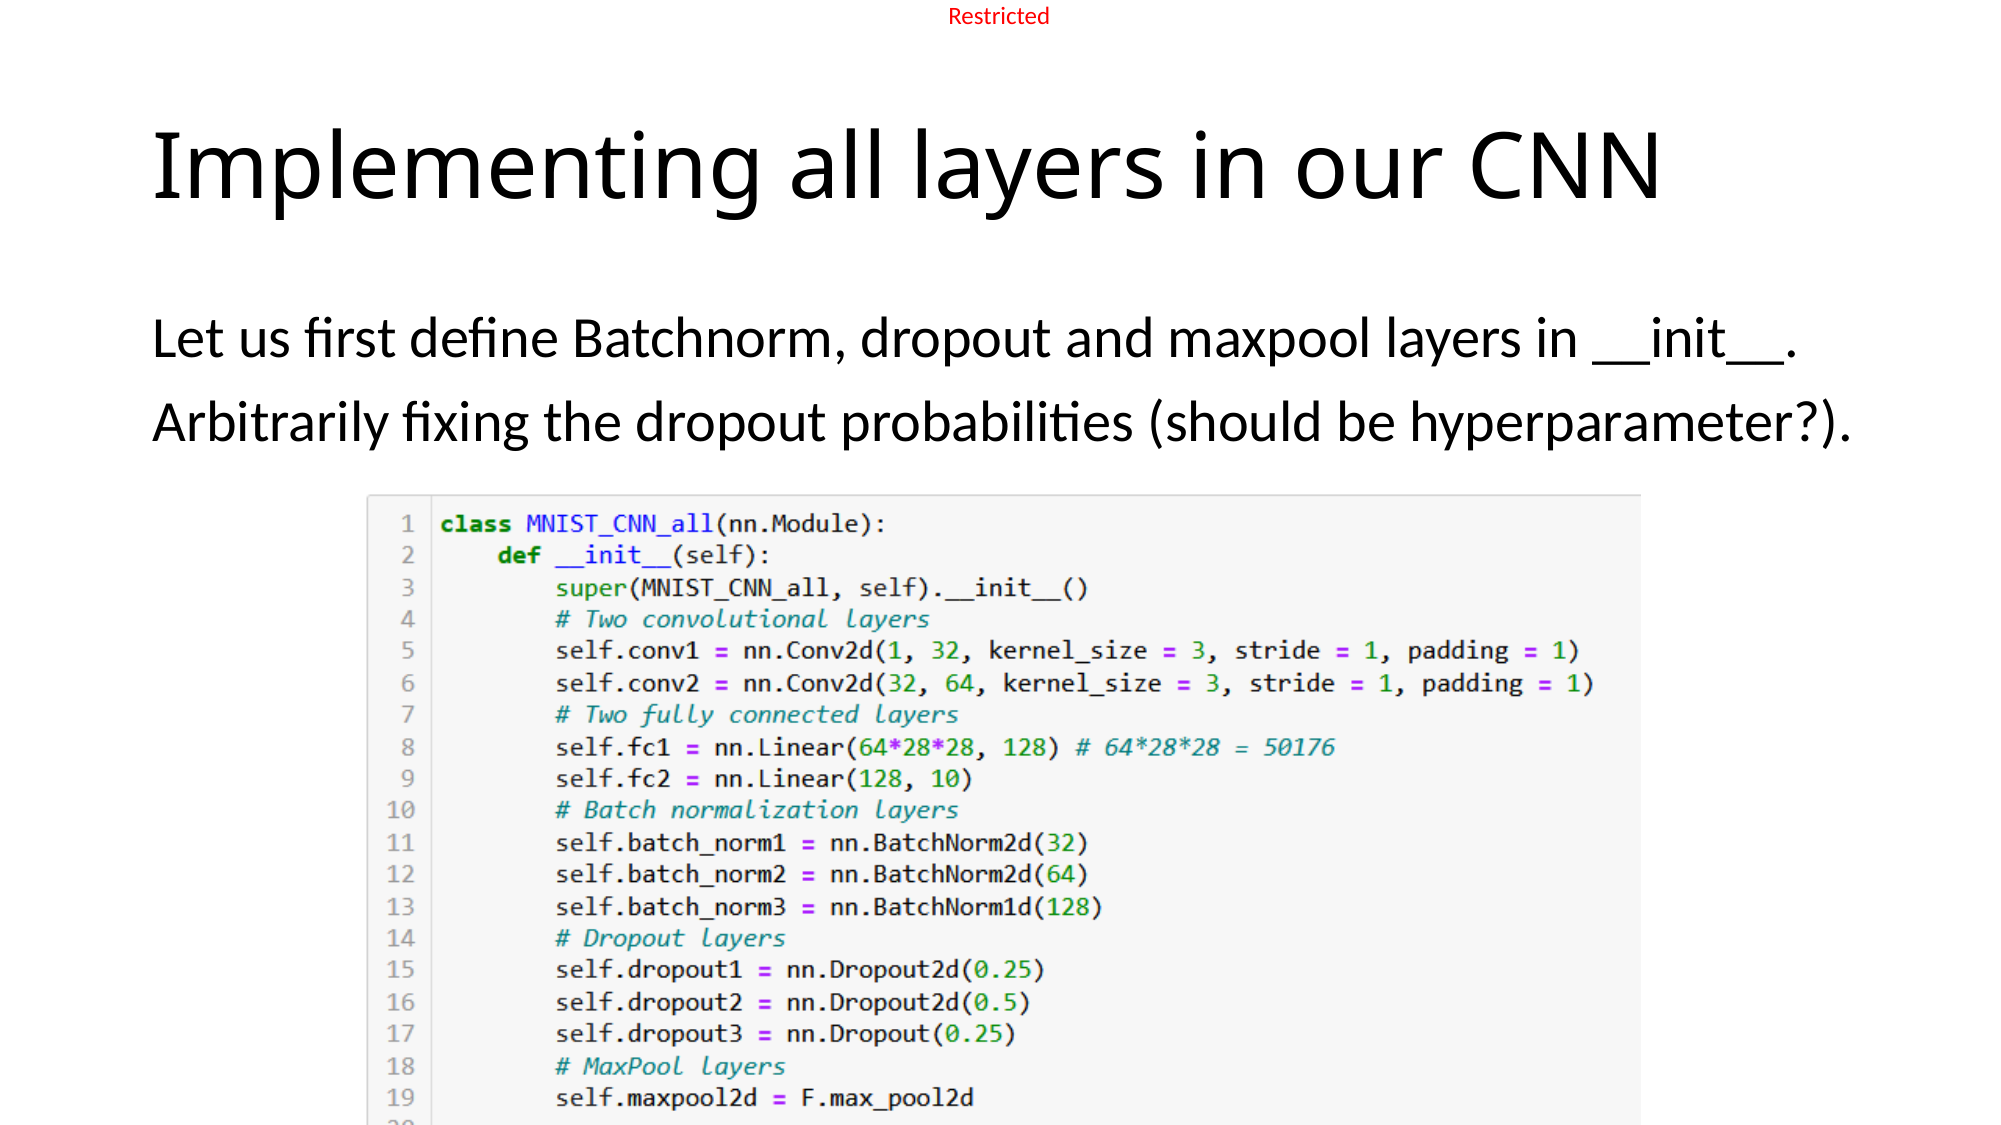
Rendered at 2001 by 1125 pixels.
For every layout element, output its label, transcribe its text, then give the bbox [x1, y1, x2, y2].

title Implementing all layers in our CNN [137, 59, 1863, 278]
picture [359, 490, 1641, 1125]
list Let us first define Batchnorm, dropout and maxpool layers in __init__. Arbitrarily fixing the dropout probabilities (should be hyperparameter?). [137, 299, 1892, 1014]
